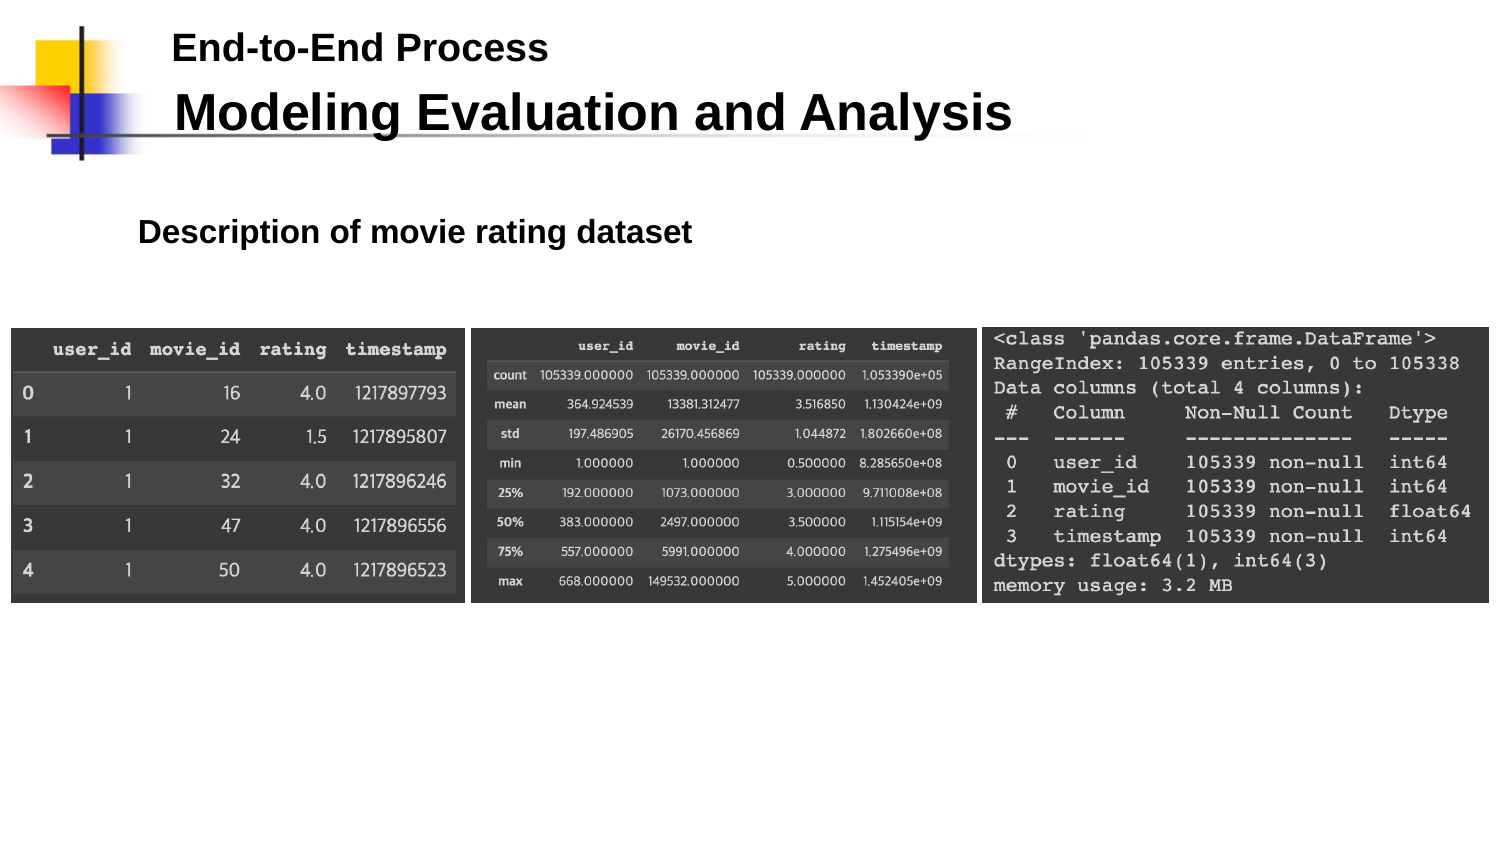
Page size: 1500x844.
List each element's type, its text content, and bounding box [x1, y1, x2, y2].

picture [470, 327, 977, 603]
picture [982, 327, 1489, 604]
picture [11, 327, 465, 603]
text_box End-to-End Process Modeling Evaluation and Analysis [134, 0, 1265, 157]
picture [0, 2, 1147, 190]
text_box Description of movie rating dataset [123, 199, 791, 265]
